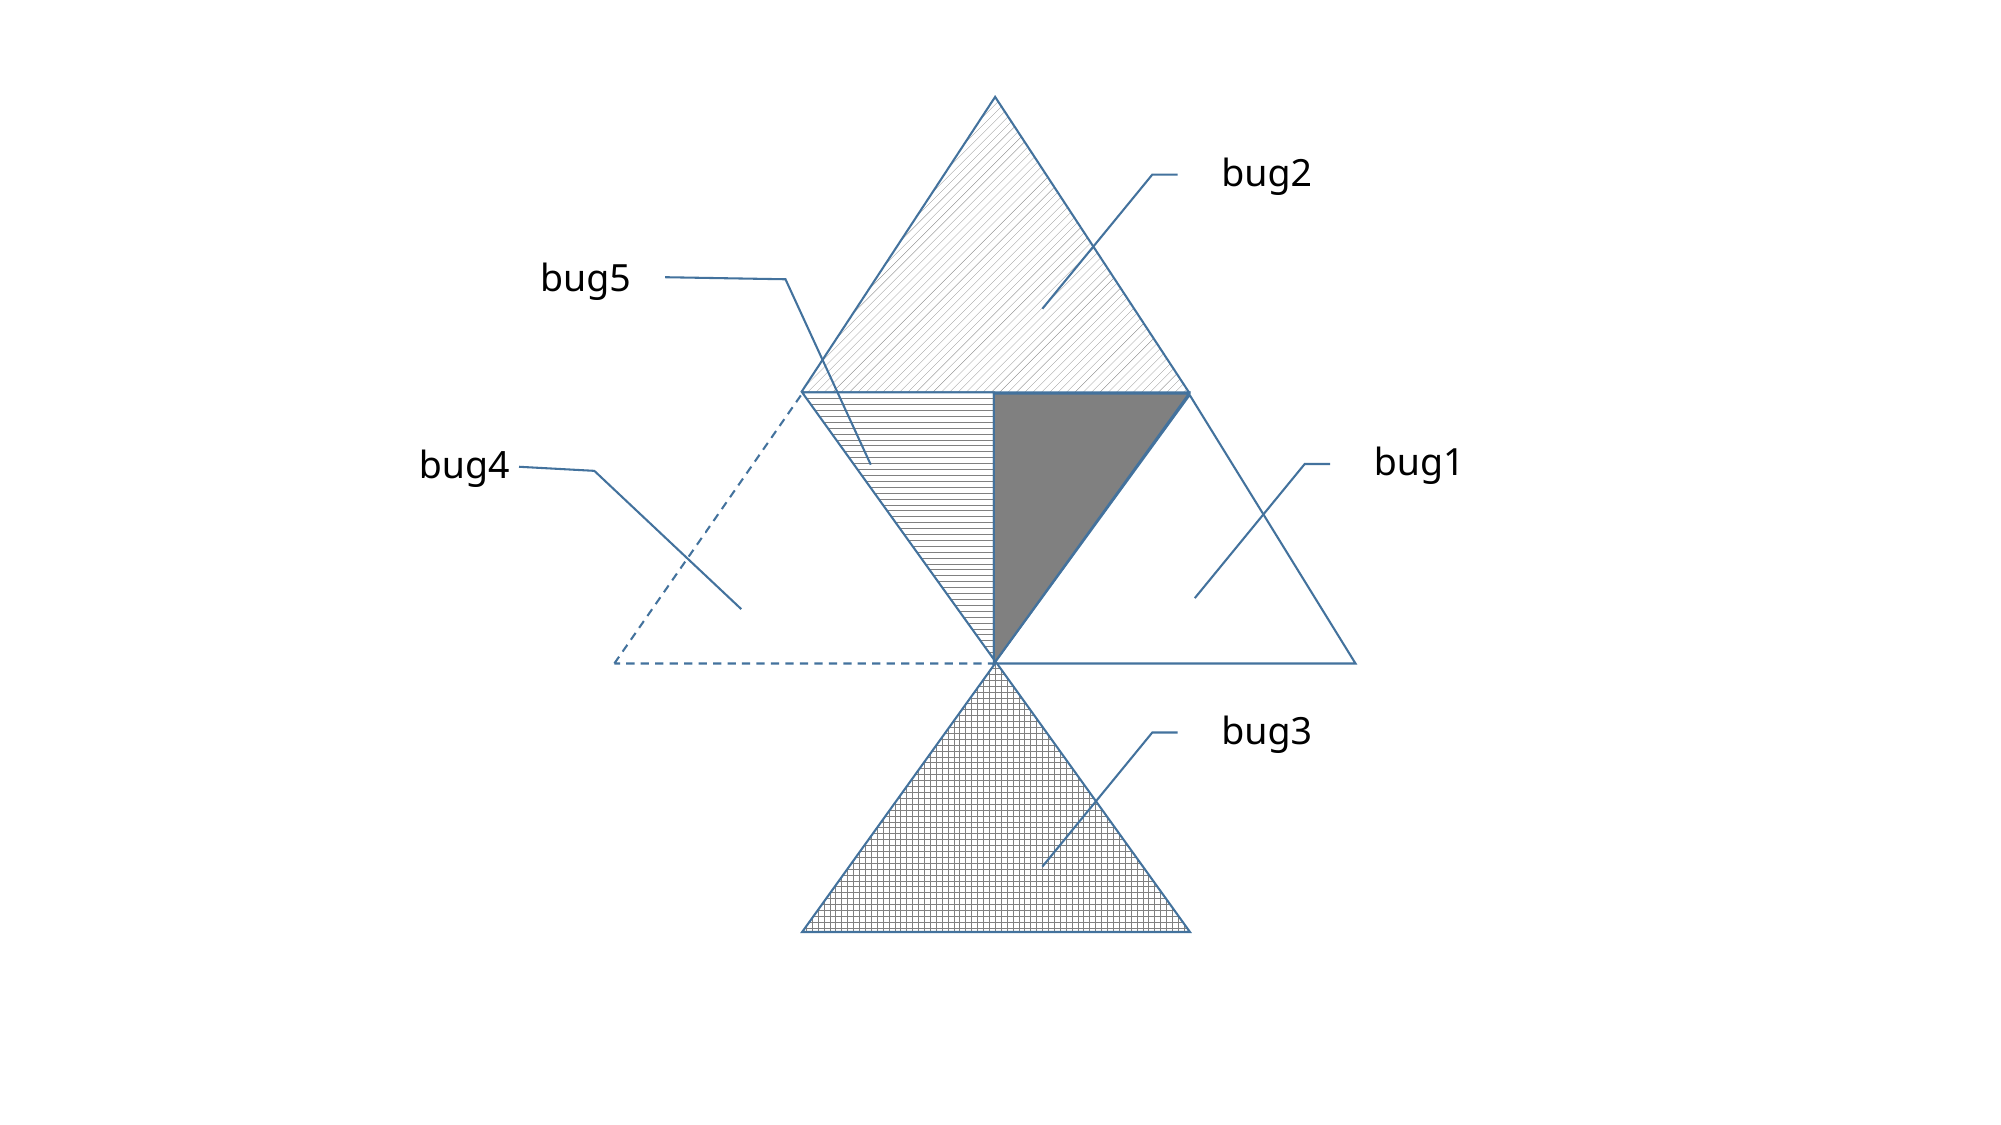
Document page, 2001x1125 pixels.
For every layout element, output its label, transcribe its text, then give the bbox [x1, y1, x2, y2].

text_box bug3 [1041, 731, 1178, 868]
text_box bug2 [1041, 173, 1178, 310]
text_box [800, 360, 835, 391]
text_box [613, 394, 992, 665]
text_box [823, 95, 1191, 392]
text_box bug1 [1355, 448, 1660, 532]
text_box [800, 663, 1192, 934]
text_box bug3 [1203, 717, 1508, 801]
text_box bug5 [503, 264, 872, 466]
text_box bug4 [401, 451, 742, 610]
text_box bug1 [1194, 462, 1331, 599]
text_box [992, 392, 1191, 667]
text_box bug2 [1203, 159, 1508, 243]
text_box [800, 391, 996, 659]
text_box [998, 394, 1358, 665]
